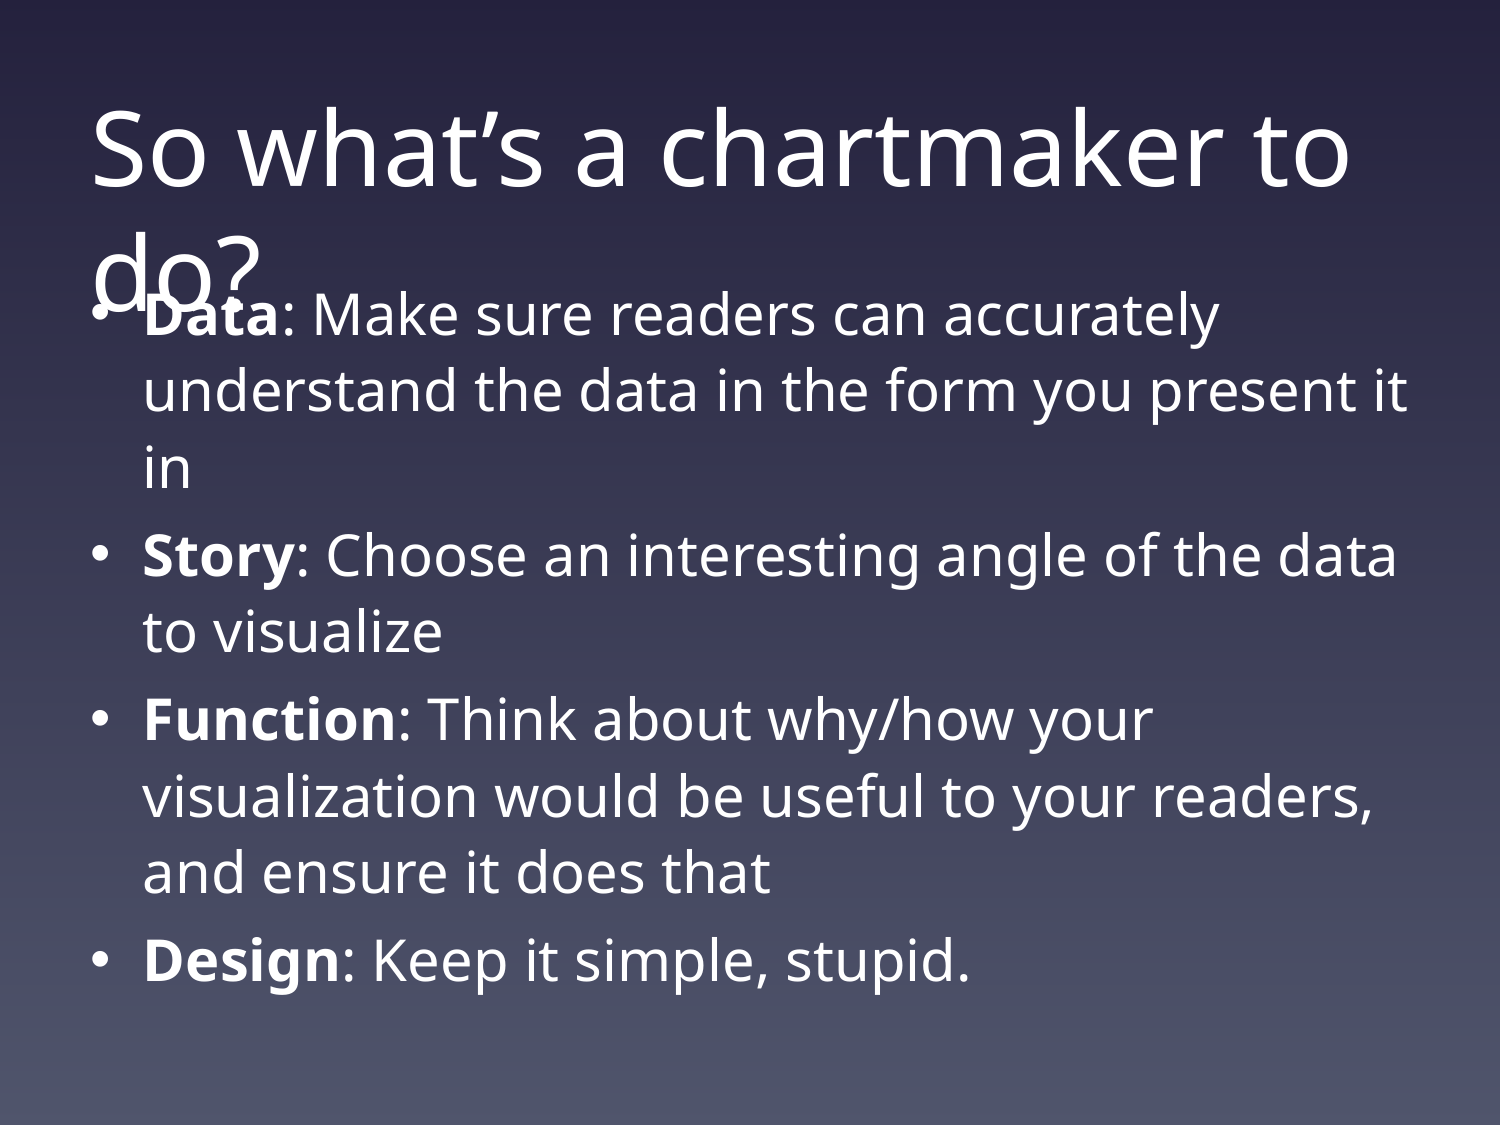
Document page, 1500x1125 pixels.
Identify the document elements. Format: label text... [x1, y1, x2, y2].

title So what’s a chartmaker to do? [75, 75, 1425, 262]
list Data: Make sure readers can accurately understand the data in the form you present it in Story: Choose an interesting angle of the data to visualize Function: Think about why/how your visualization would be useful to your readers, and ensure it does that Design: Keep it simple, stupid. [75, 262, 1425, 1005]
